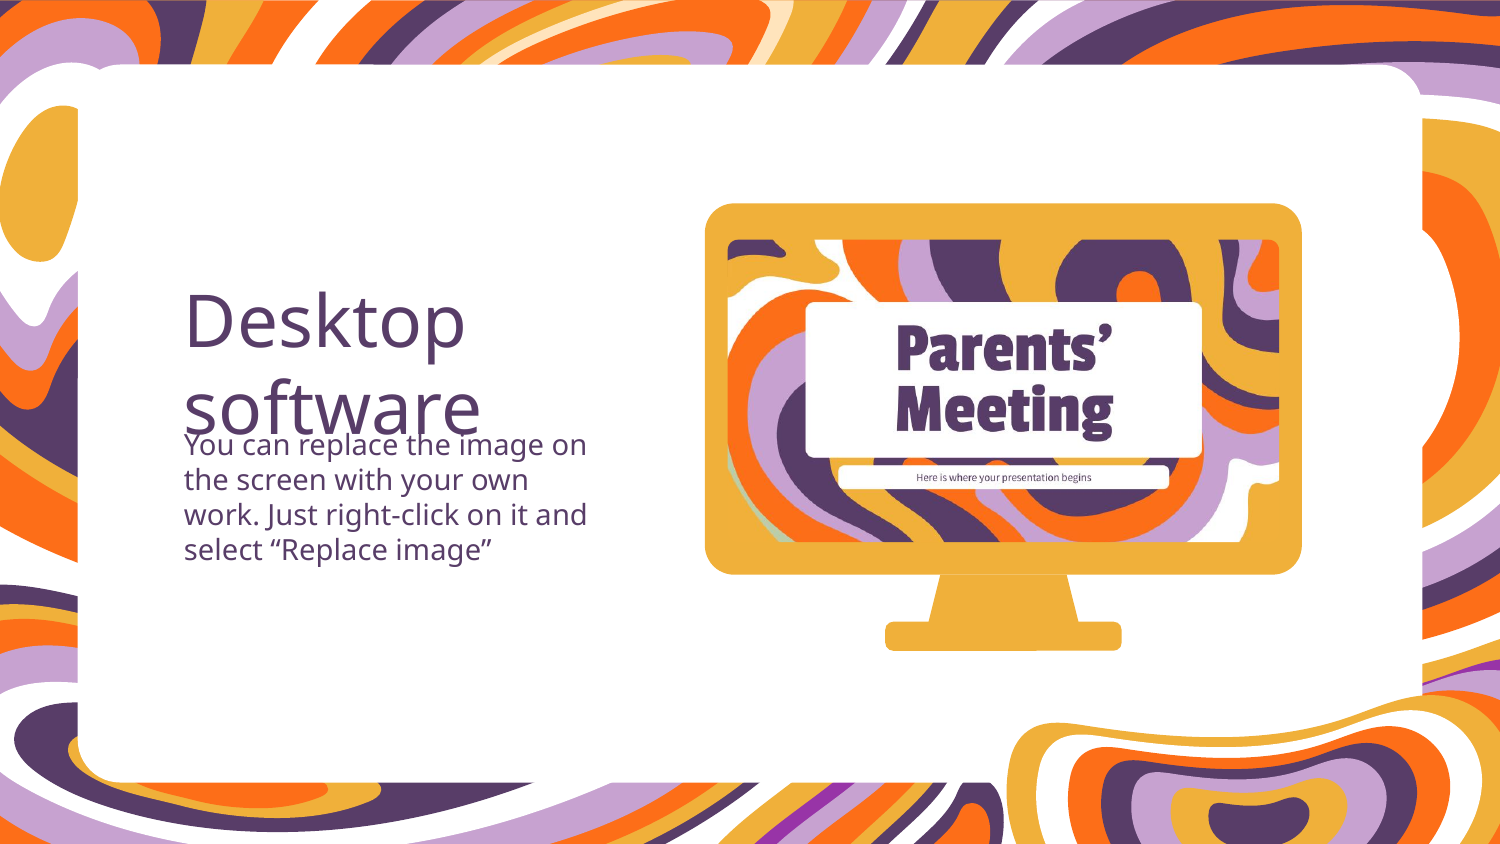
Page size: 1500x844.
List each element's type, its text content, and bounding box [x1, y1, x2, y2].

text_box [704, 203, 1303, 651]
picture [727, 239, 1280, 543]
title Desktop software [168, 311, 699, 412]
subtitle You can replace the image on the screen with your own work. Just right-click on it and select “Replace image” [168, 411, 612, 567]
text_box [1003, 694, 1500, 844]
